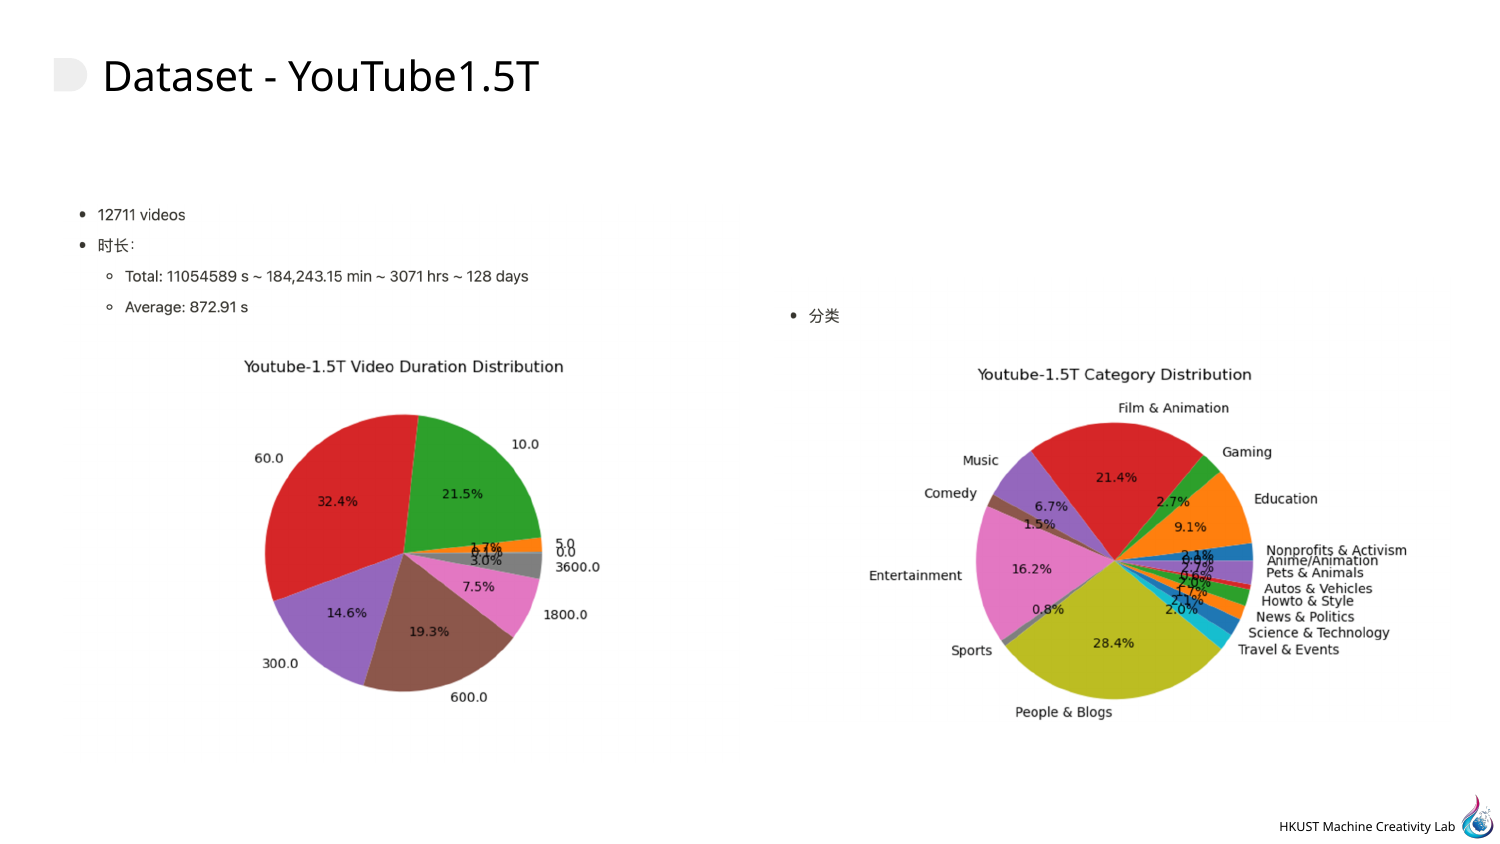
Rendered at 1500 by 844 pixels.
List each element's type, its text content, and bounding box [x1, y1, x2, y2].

title Dataset - YouTube1.5T [87, 49, 1485, 101]
picture [63, 204, 740, 763]
picture [774, 277, 1451, 723]
picture [1460, 793, 1495, 840]
